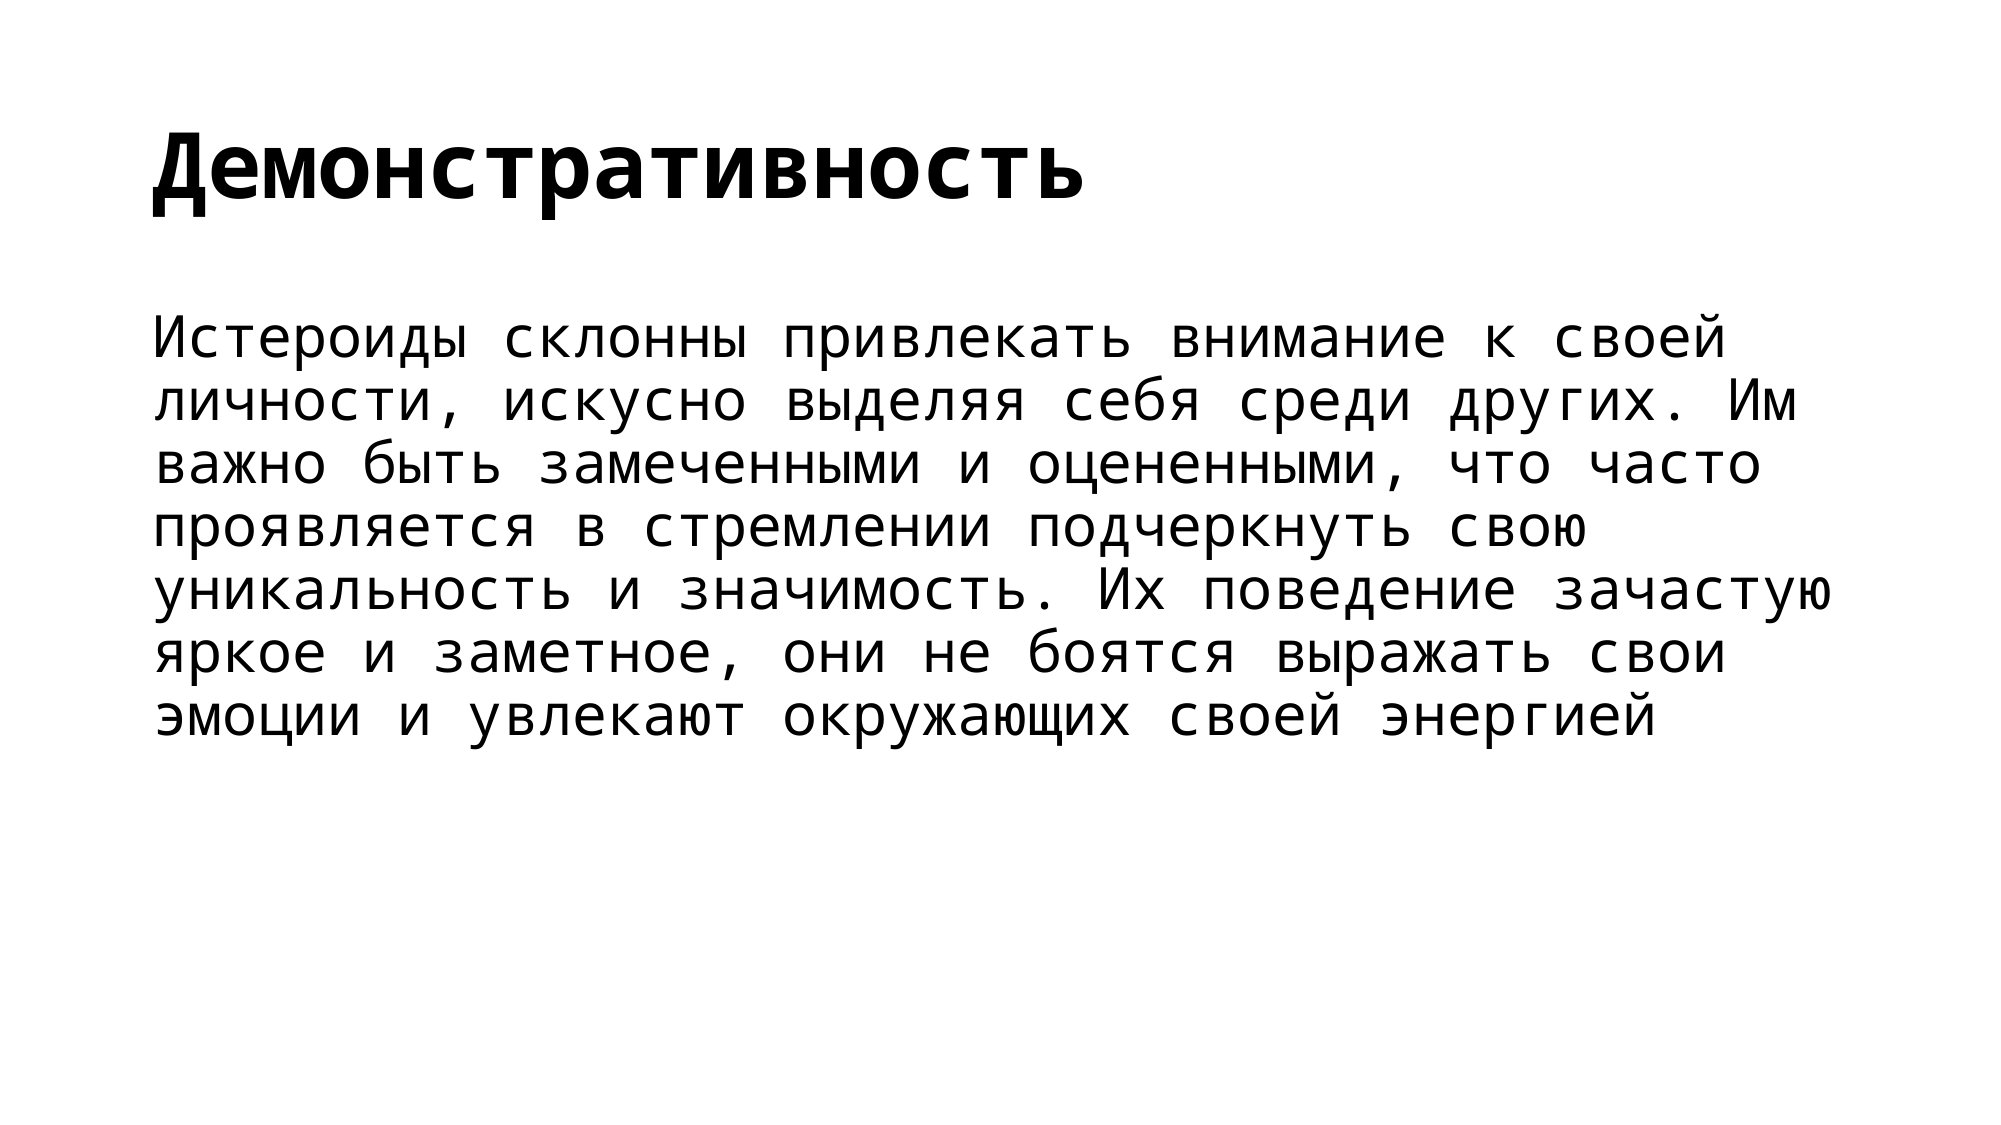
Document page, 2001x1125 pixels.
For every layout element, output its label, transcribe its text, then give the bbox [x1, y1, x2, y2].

list Истероиды склонны привлекать внимание к своей личности, искусно выделяя себя среди других. Им важно быть замеченными и оцененными, что часто проявляется в стремлении подчеркнуть свою уникальность и значимость. Их поведение зачастую яркое и заметное, они не боятся выражать свои эмоции и увлекают окружающих своей энергией [137, 299, 1863, 1014]
title Демонстративность [137, 59, 1863, 278]
